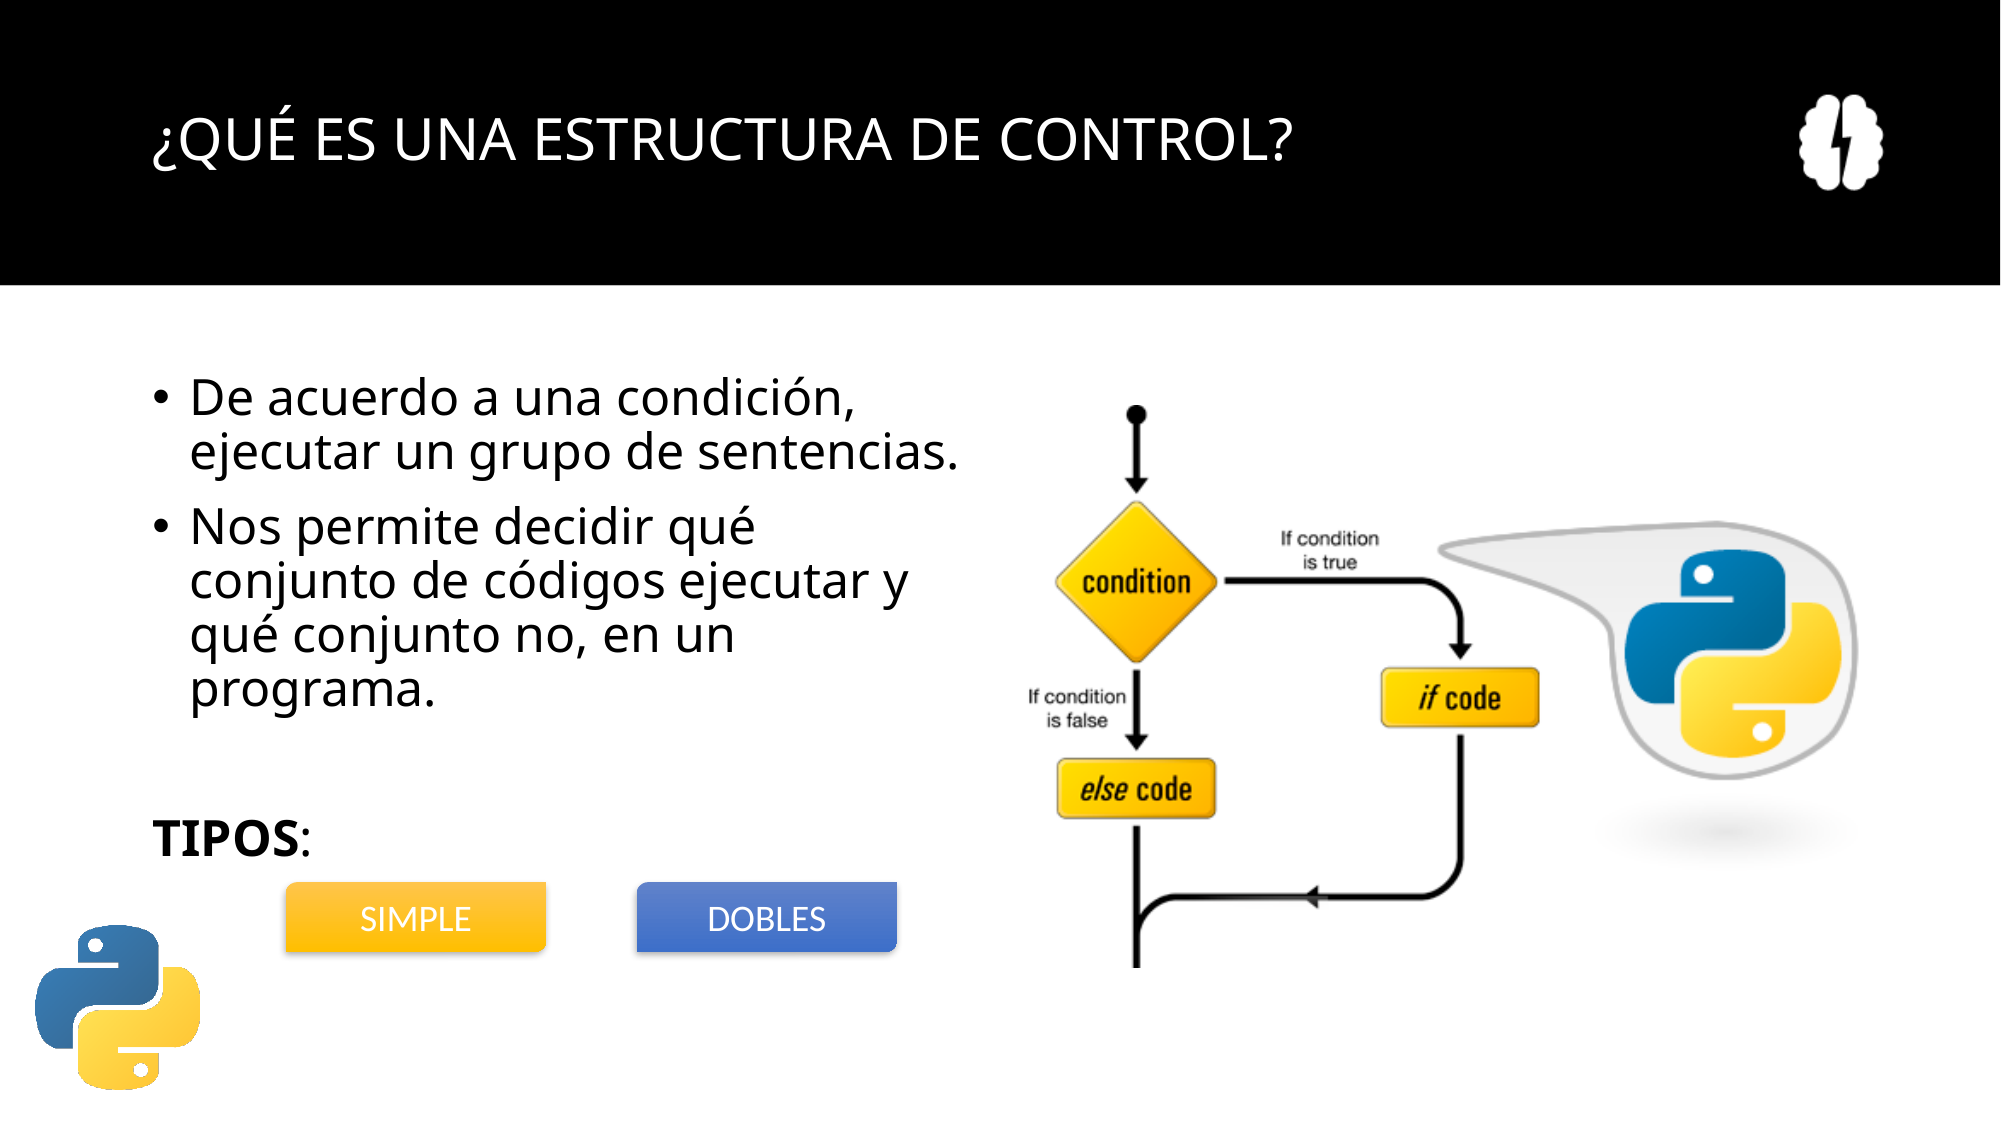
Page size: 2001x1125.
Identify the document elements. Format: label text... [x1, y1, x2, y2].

title ¿QUÉ ES UNA ESTRUCTURA DE CONTROL? [137, 89, 1682, 194]
text_box SIMPLE [285, 882, 547, 952]
list De acuerdo a una condición, ejecutar un grupo de sentencias. Nos permite decidir qué conjunto de códigos ejecutar y qué conjunto no, en un programa. TIPOS: [137, 364, 988, 1009]
text_box DOBLES [636, 882, 898, 952]
picture [0, 0, 2001, 1125]
